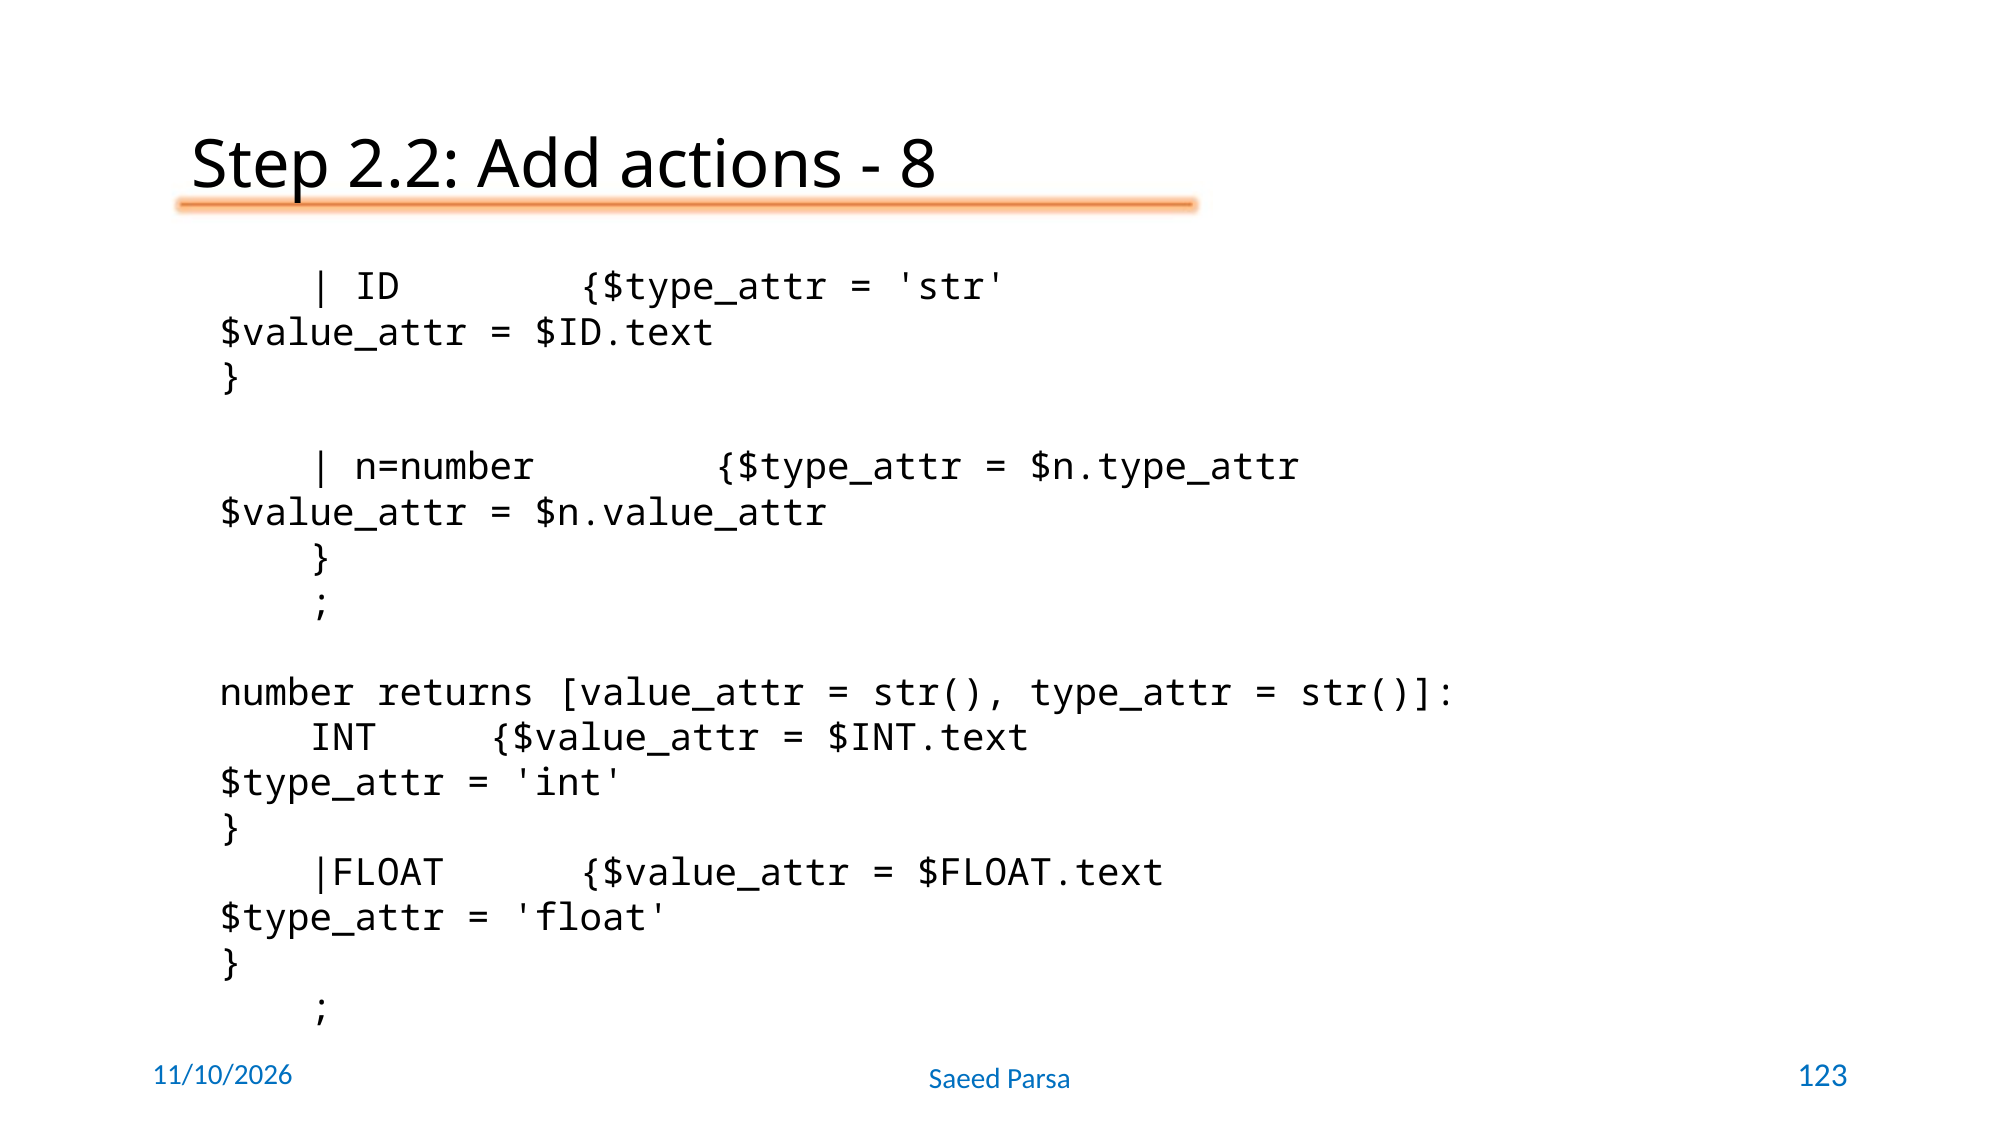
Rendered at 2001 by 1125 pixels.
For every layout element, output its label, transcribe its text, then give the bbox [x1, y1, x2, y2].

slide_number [137, 1042, 587, 1103]
text_box | ID {$type_attr = 'str' $value_attr = $ID.text } | n=number {$type_attr = $n.type_attr $value_attr = $n.value_attr } ; number returns [value_attr = str(), type_attr = str()]: INT {$value_attr = $INT.text $type_attr = 'int' } |FLOAT {$value_attr = $FLOAT.text $type_attr = 'float' } ; [204, 255, 1768, 1035]
slide_number 123 [1412, 1042, 1863, 1103]
text_box Step 2.2: Add actions - 8 [176, 122, 1592, 210]
picture [152, 181, 1213, 238]
footer Saeed Parsa [587, 1042, 1413, 1111]
